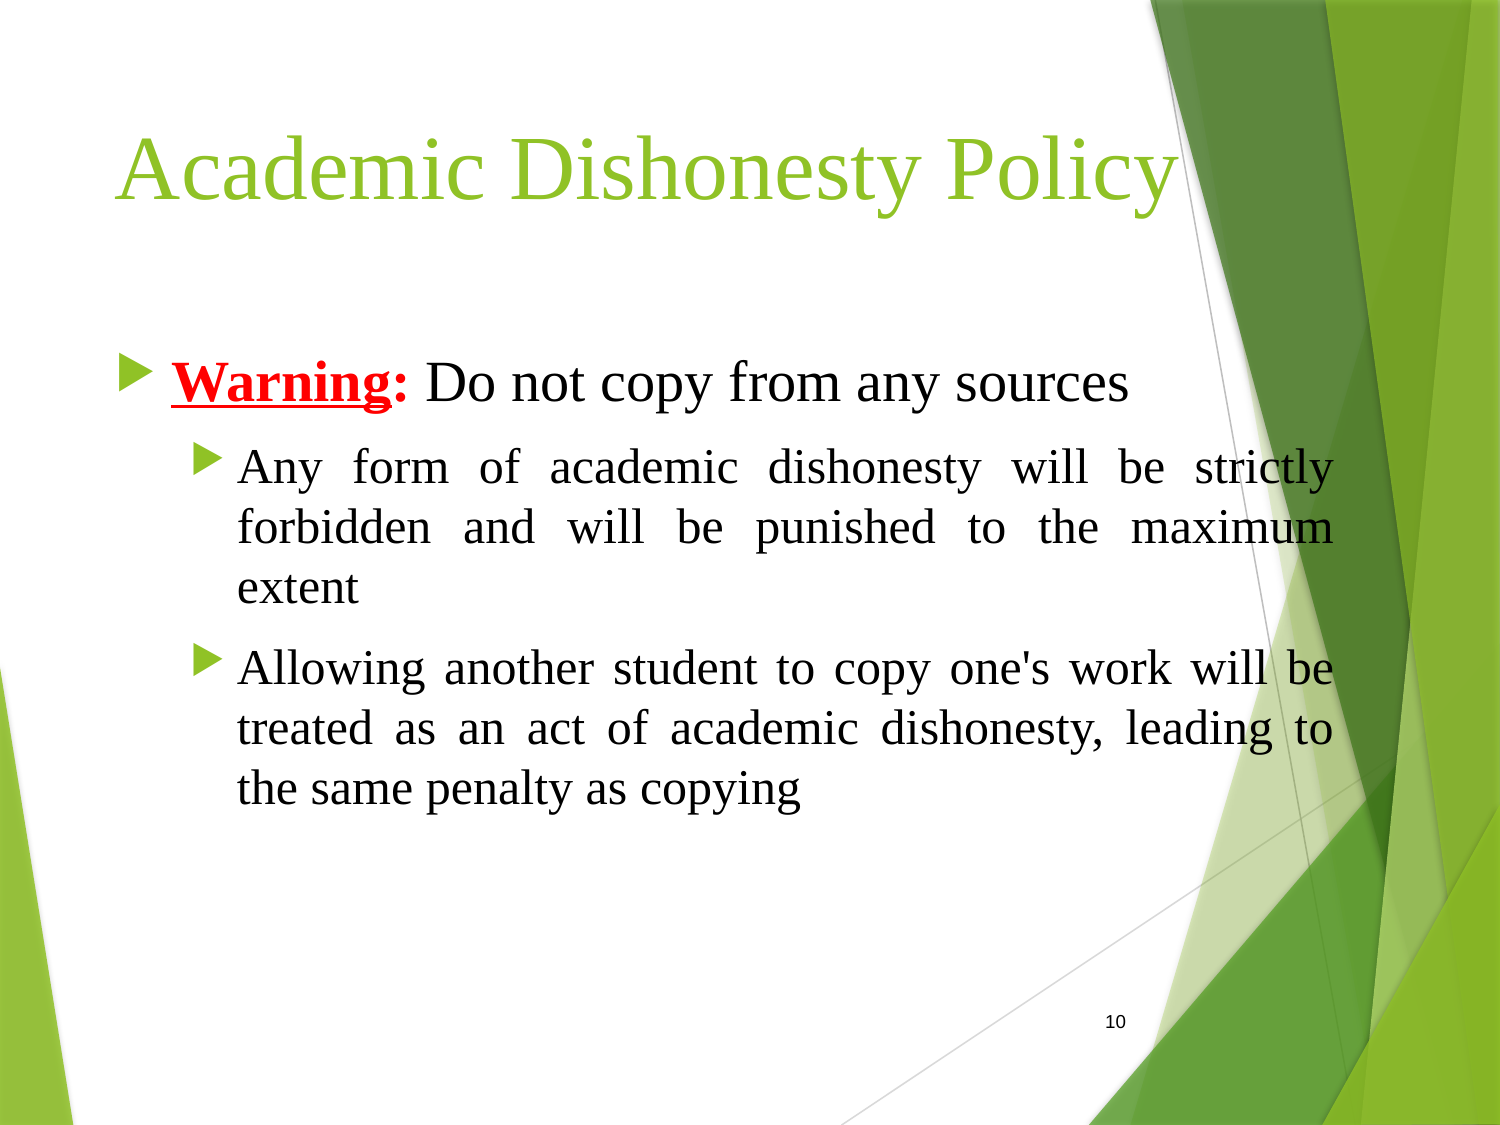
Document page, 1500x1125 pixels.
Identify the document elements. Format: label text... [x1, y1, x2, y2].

title Academic Dishonesty Policy [99, 99, 1250, 317]
list Warning: Do not copy from any sources Any form of academic dishonesty will be strictly forbidden and will be punished to the maximum extent Allowing another student to copy one's work will be treated as an act of academic dishonesty, leading to the same penalty as copying [99, 335, 1350, 973]
slide_number 10 [1057, 991, 1142, 1051]
